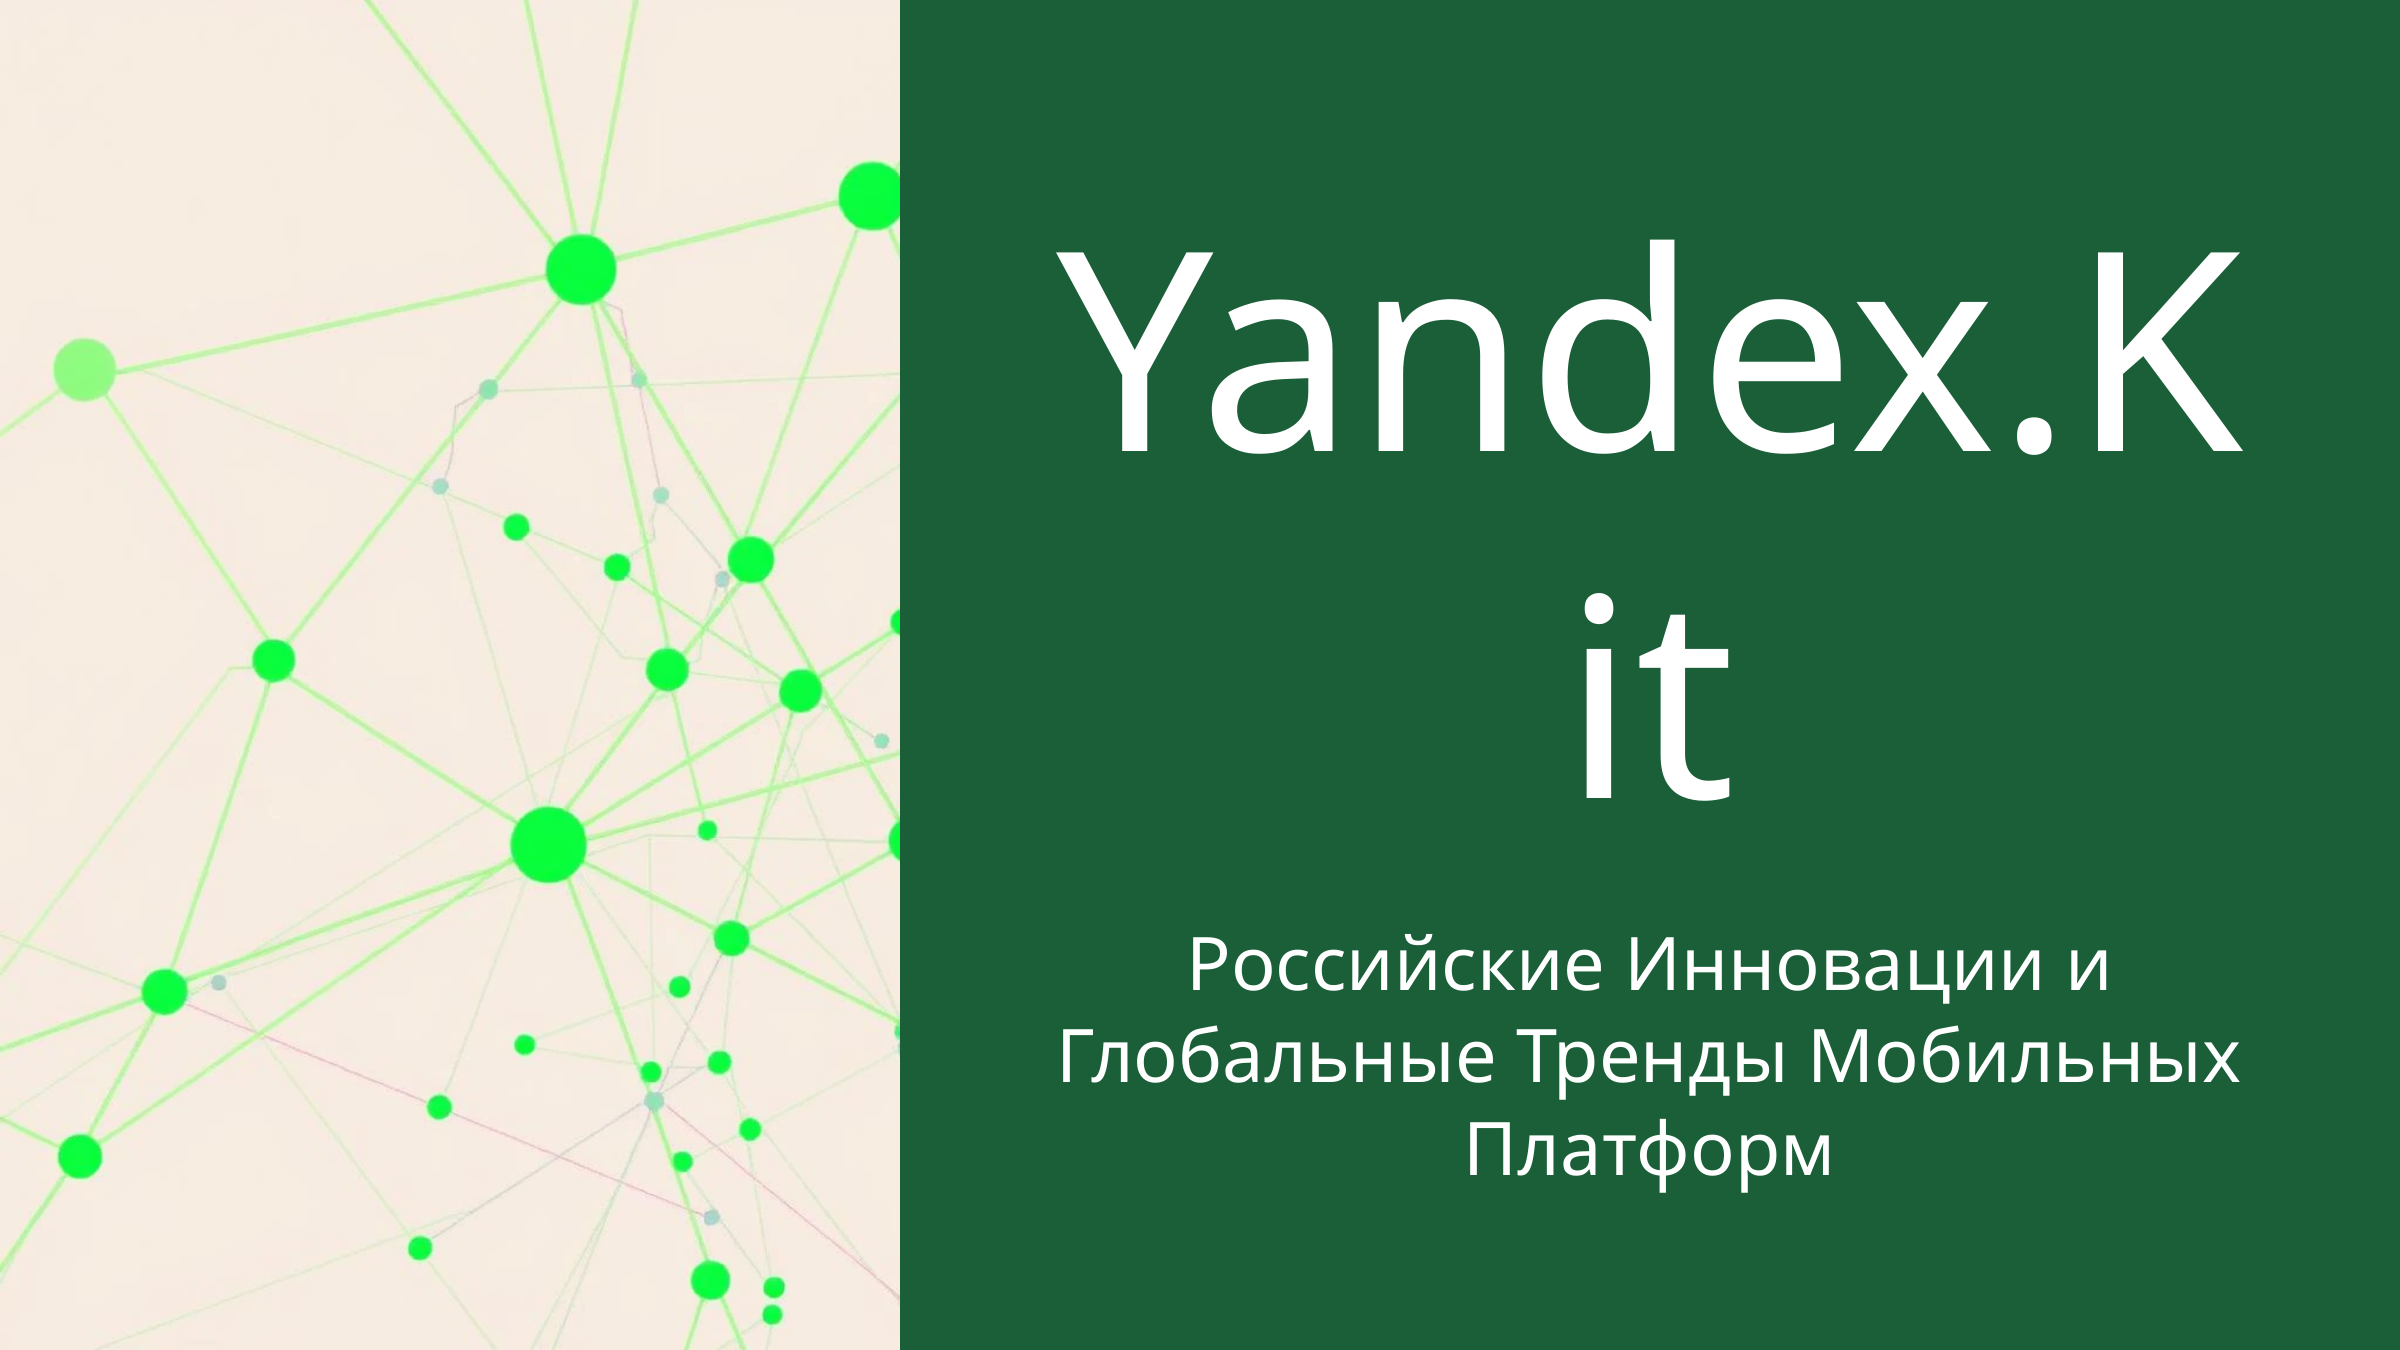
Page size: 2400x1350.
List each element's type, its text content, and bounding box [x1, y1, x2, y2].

text_box Yandex.Kit [1030, 158, 2270, 857]
text_box Российские Инновации и Глобальные Тренды Мобильных Платформ [1030, 912, 2270, 1192]
picture [0, 0, 900, 1350]
